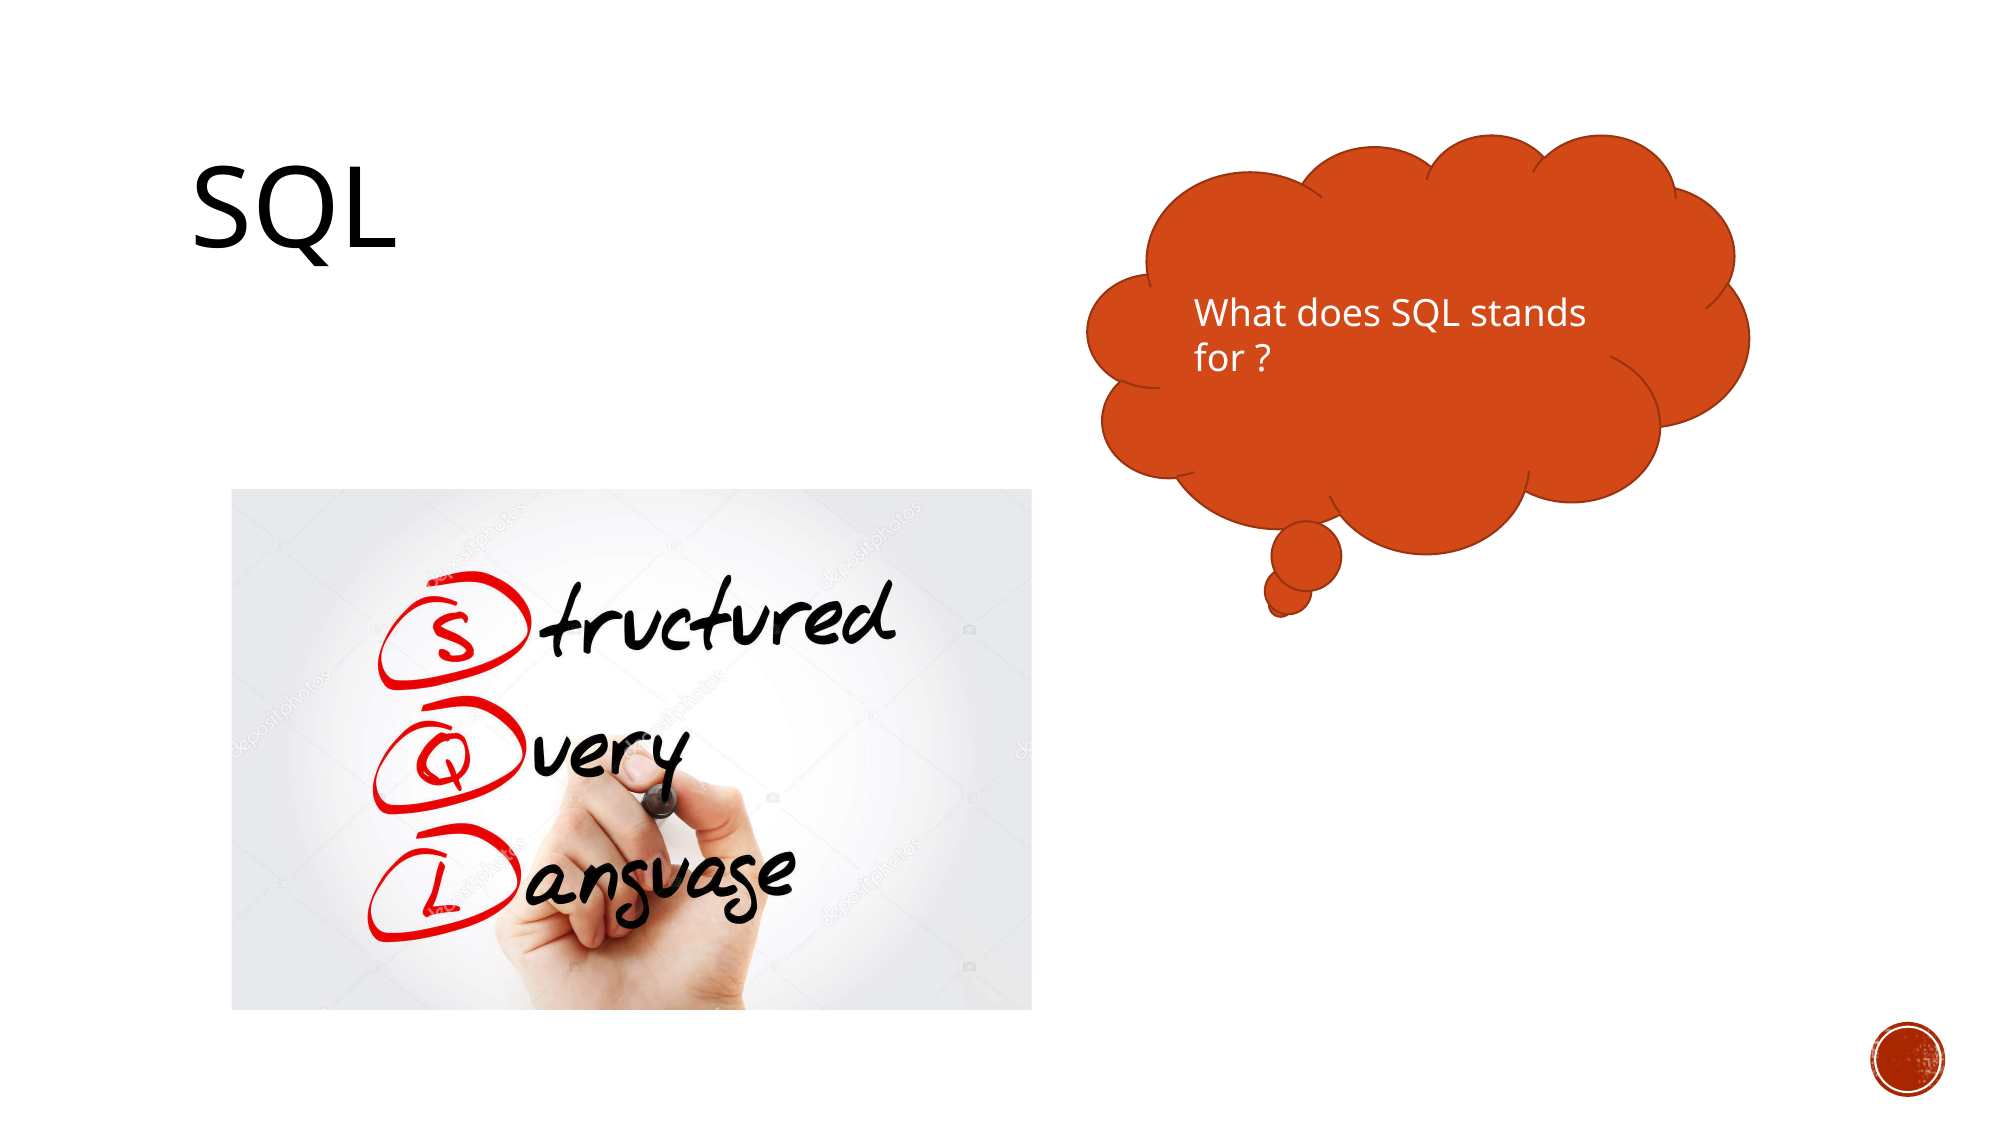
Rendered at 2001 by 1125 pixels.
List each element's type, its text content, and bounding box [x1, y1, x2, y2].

picture [1870, 1021, 1946, 1097]
text_box What does SQL stands for ? [1087, 135, 1750, 617]
title SQL [175, 79, 1826, 344]
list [231, 489, 1032, 1010]
